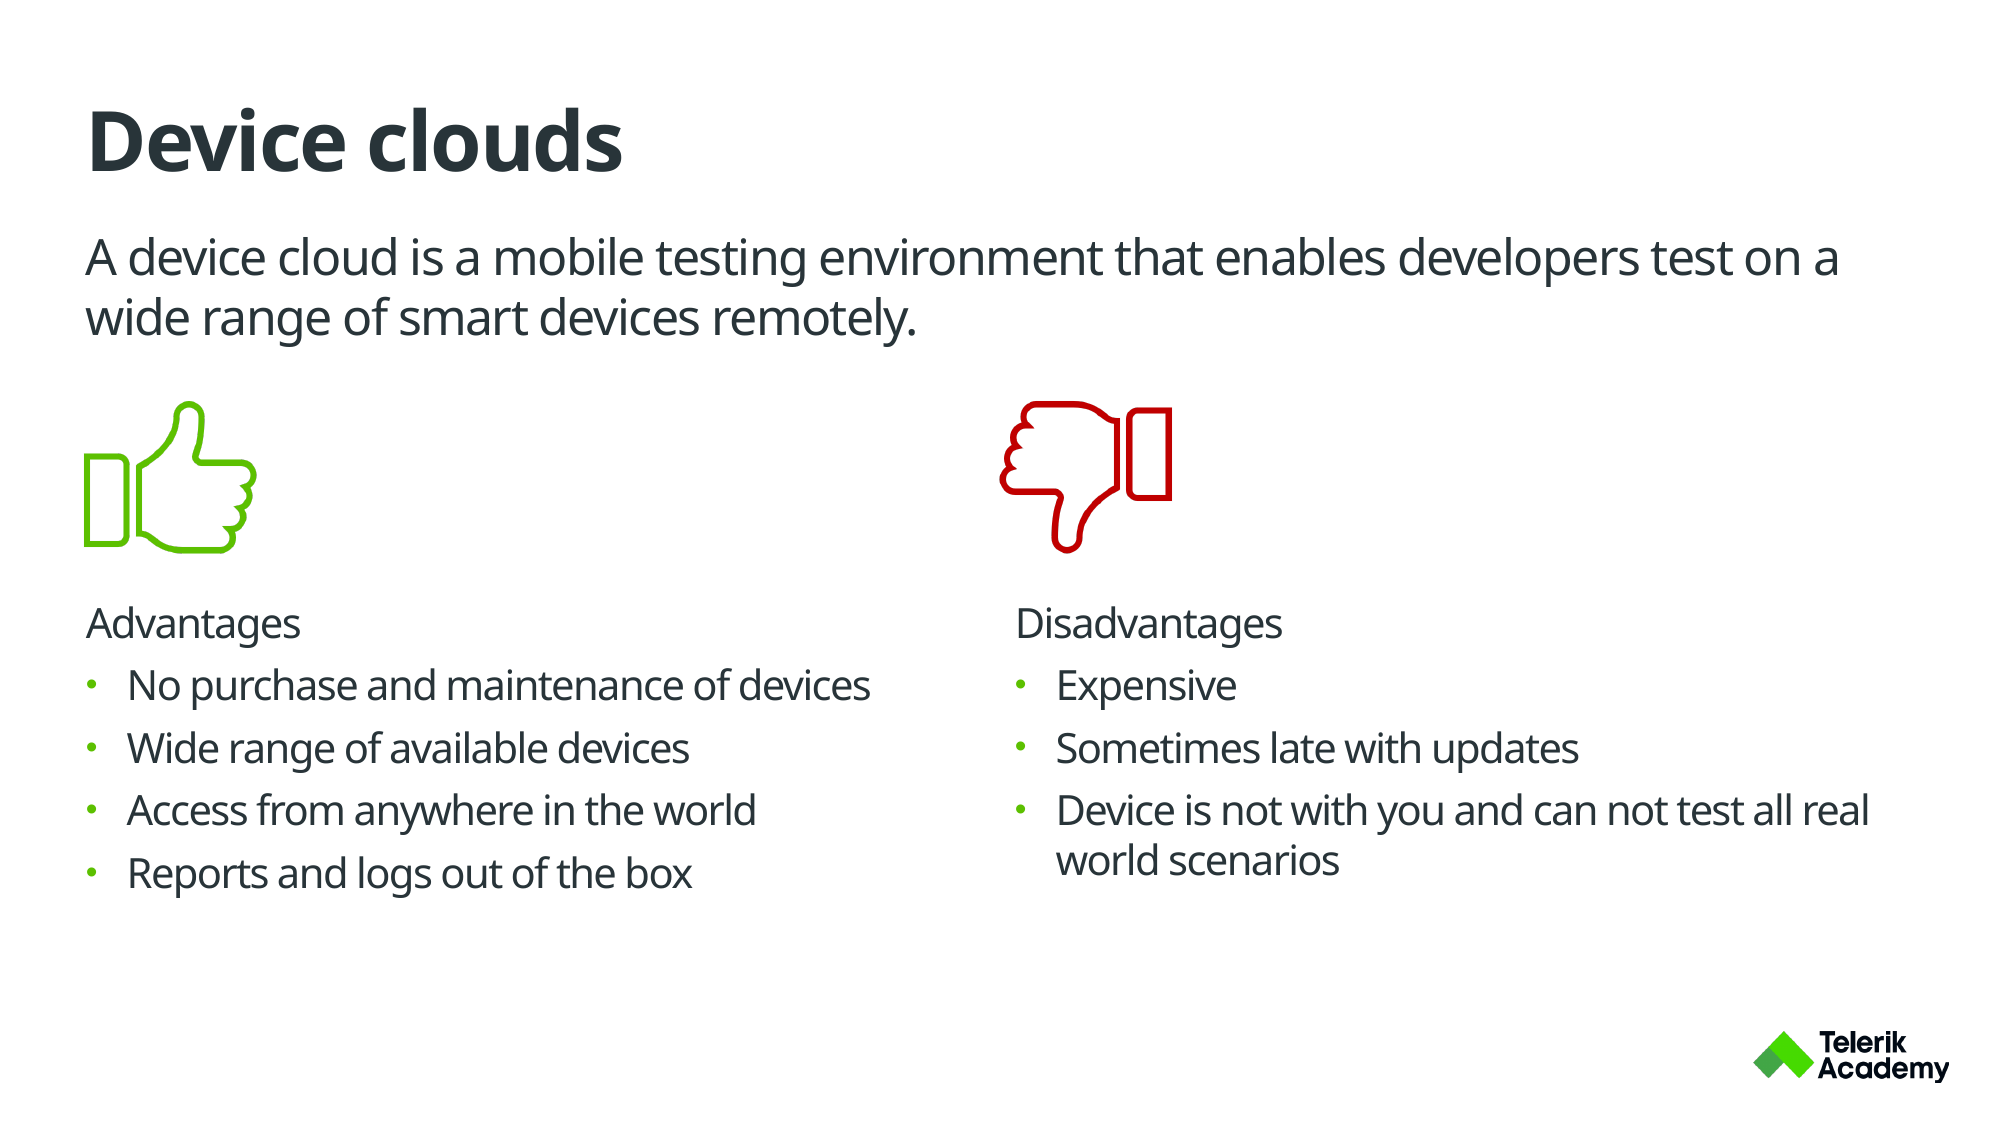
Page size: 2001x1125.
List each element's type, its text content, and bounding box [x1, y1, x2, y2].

picture [985, 377, 1185, 577]
title Device clouds [70, 64, 1902, 217]
text_box Disadvantages Expensive Sometimes late with updates Device is not with you and can not test all real world scenarios [999, 589, 1930, 1037]
text_box A device cloud is a mobile testing environment that enables developers test on a wide range of smart devices remotely. [70, 217, 1930, 477]
picture [70, 377, 270, 577]
list Advantages No purchase and maintenance of devices Wide range of available devices Access from anywhere in the world Reports and logs out of the box [70, 589, 999, 1010]
